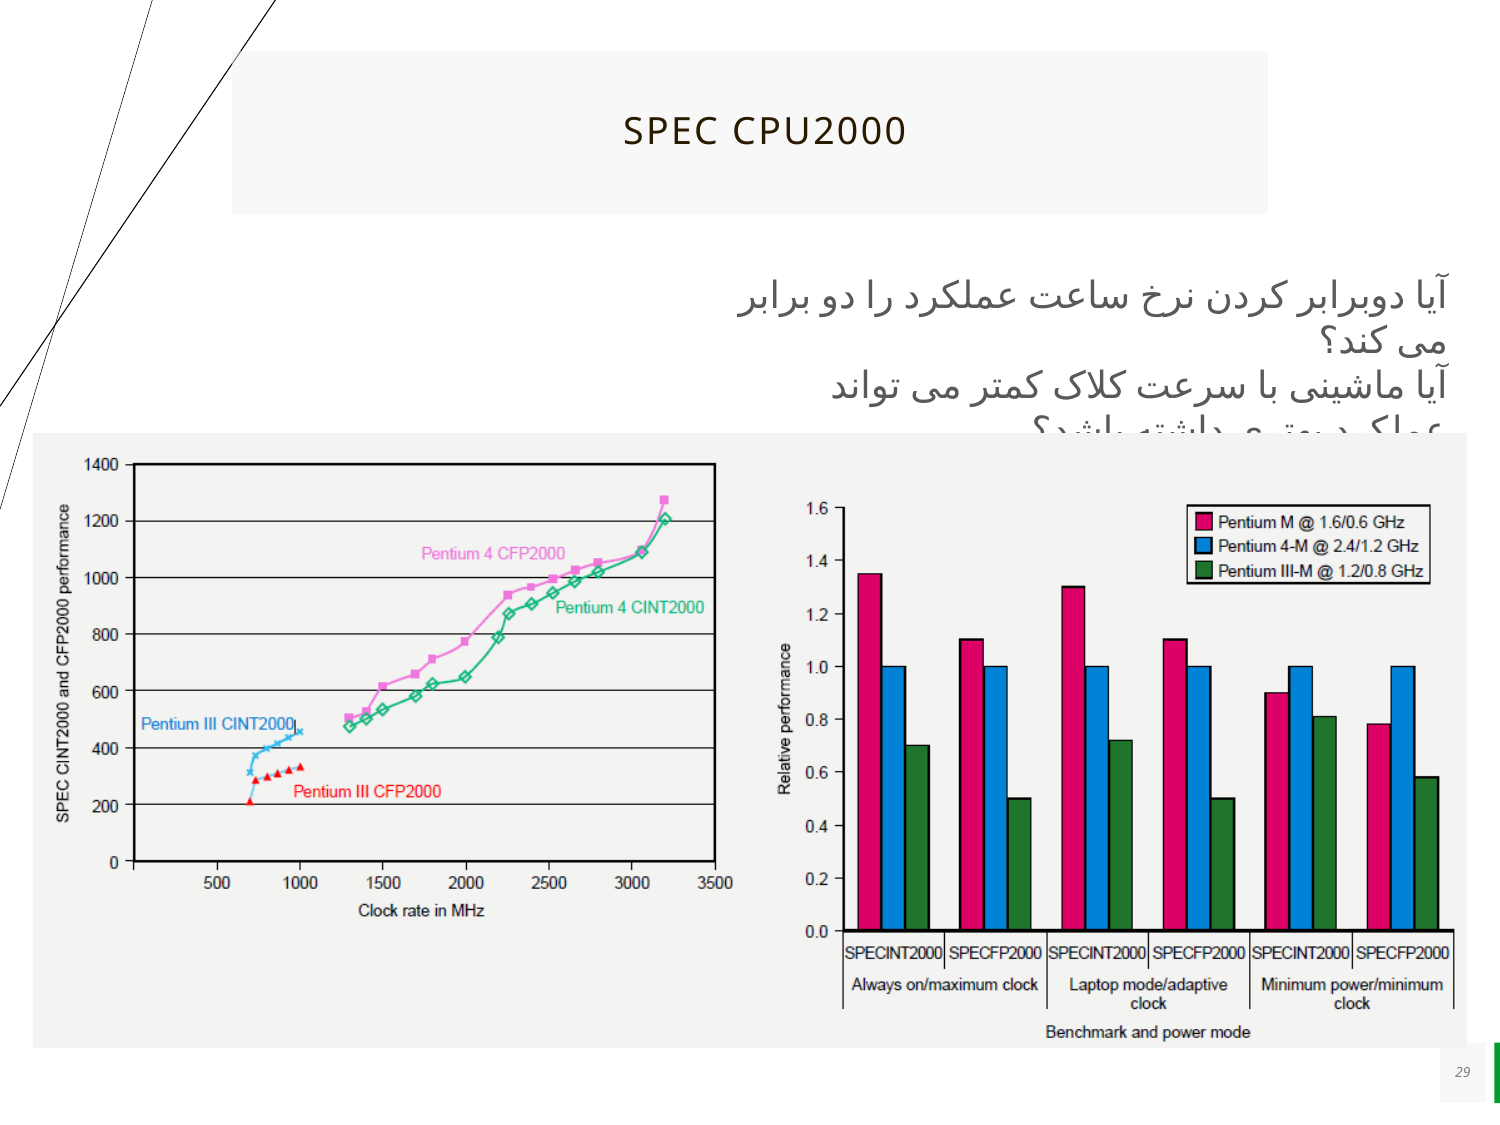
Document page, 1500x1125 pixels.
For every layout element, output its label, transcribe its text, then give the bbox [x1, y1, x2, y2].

text_box آیا دوبرابر کردن نرخ ساعت عملکرد را دو برابر می کند؟ آیا ماشینی با سرعت کلاک کمتر می تواند عملکرد بهتری داشته باشد؟ [712, 263, 1463, 433]
title SPEC CPU2000 [231, 51, 1268, 215]
picture [33, 433, 1467, 1125]
slide_number 29 [1440, 1042, 1486, 1103]
